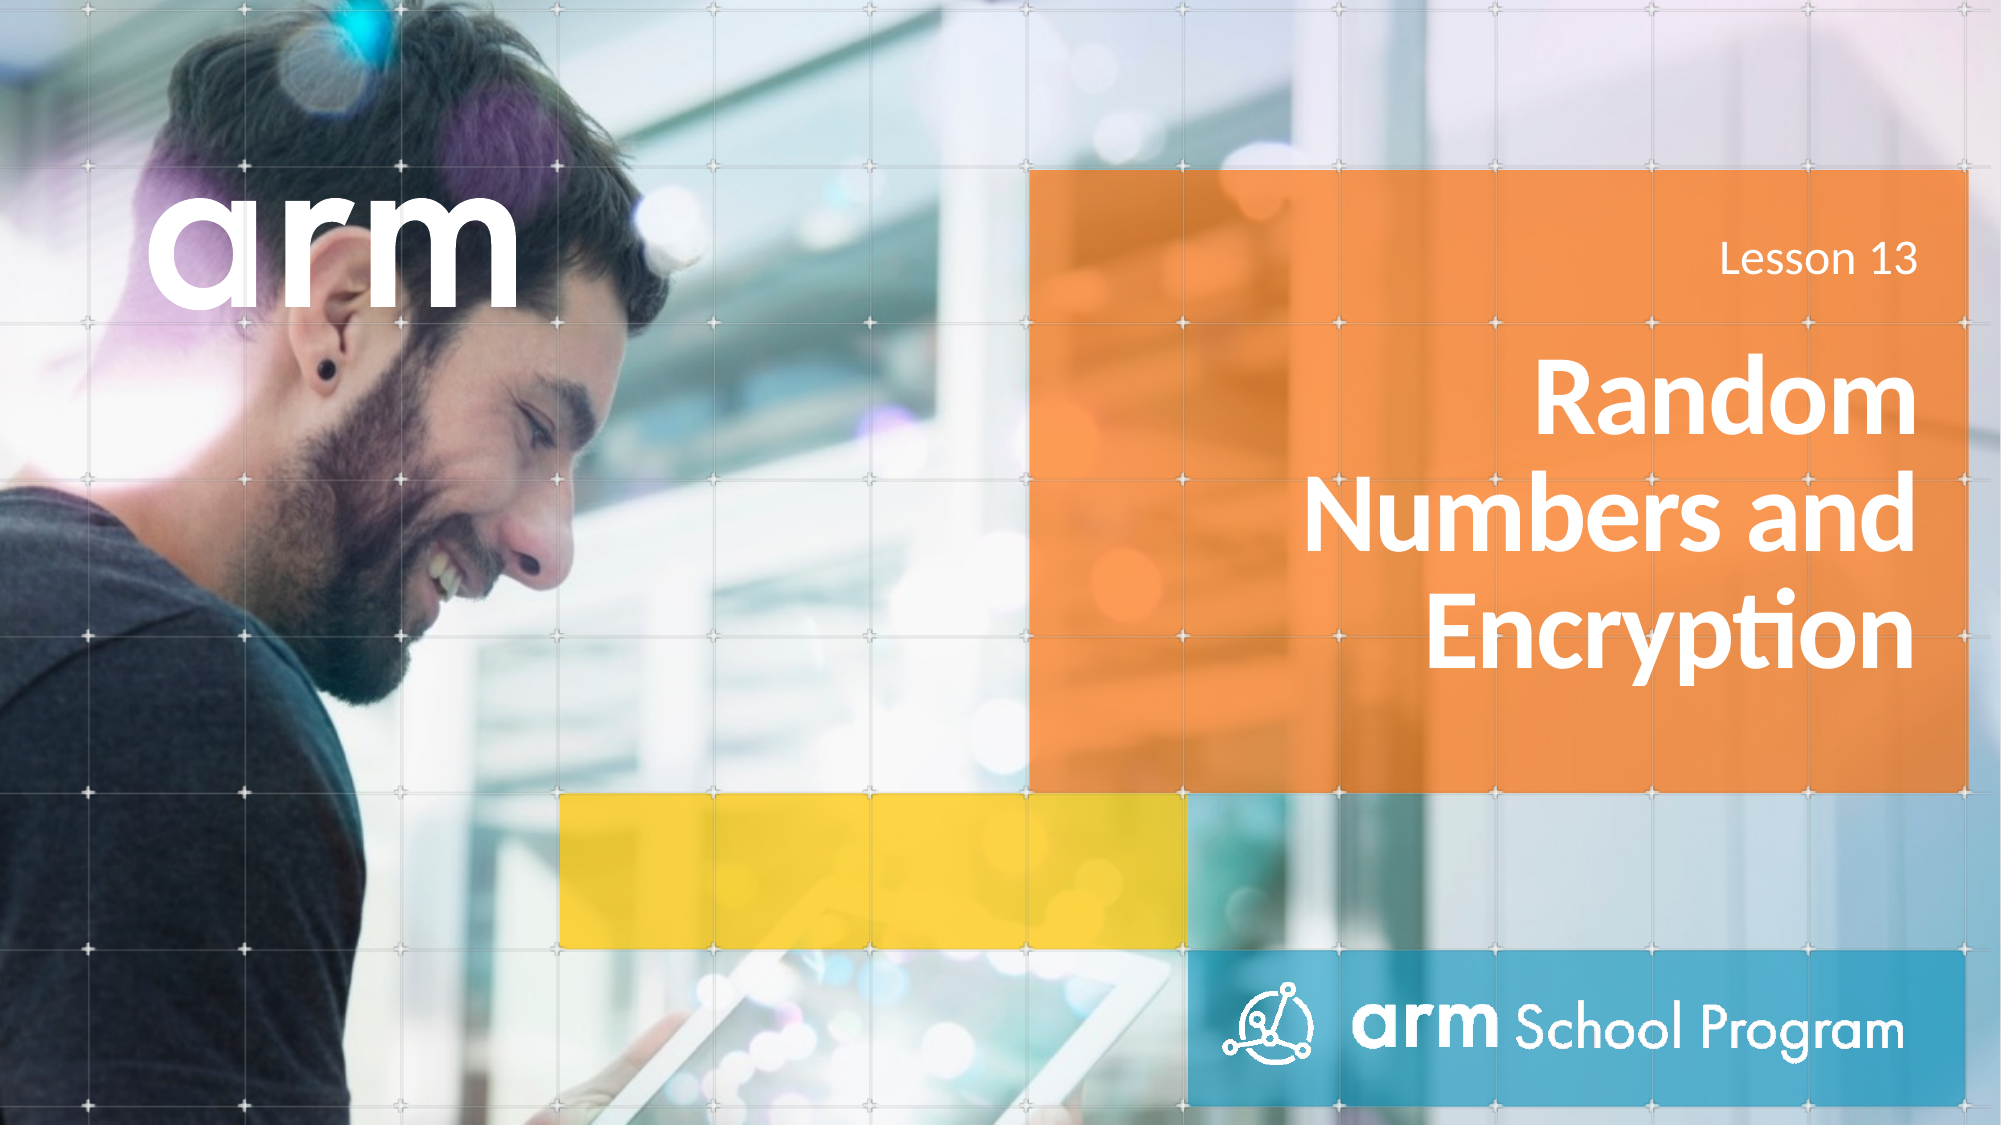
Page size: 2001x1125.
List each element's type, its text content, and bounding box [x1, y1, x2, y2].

title Random Numbers and Encryption [1090, 447, 1919, 703]
picture [0, 0, 2001, 1125]
list Lesson 13 [1218, 224, 1919, 305]
